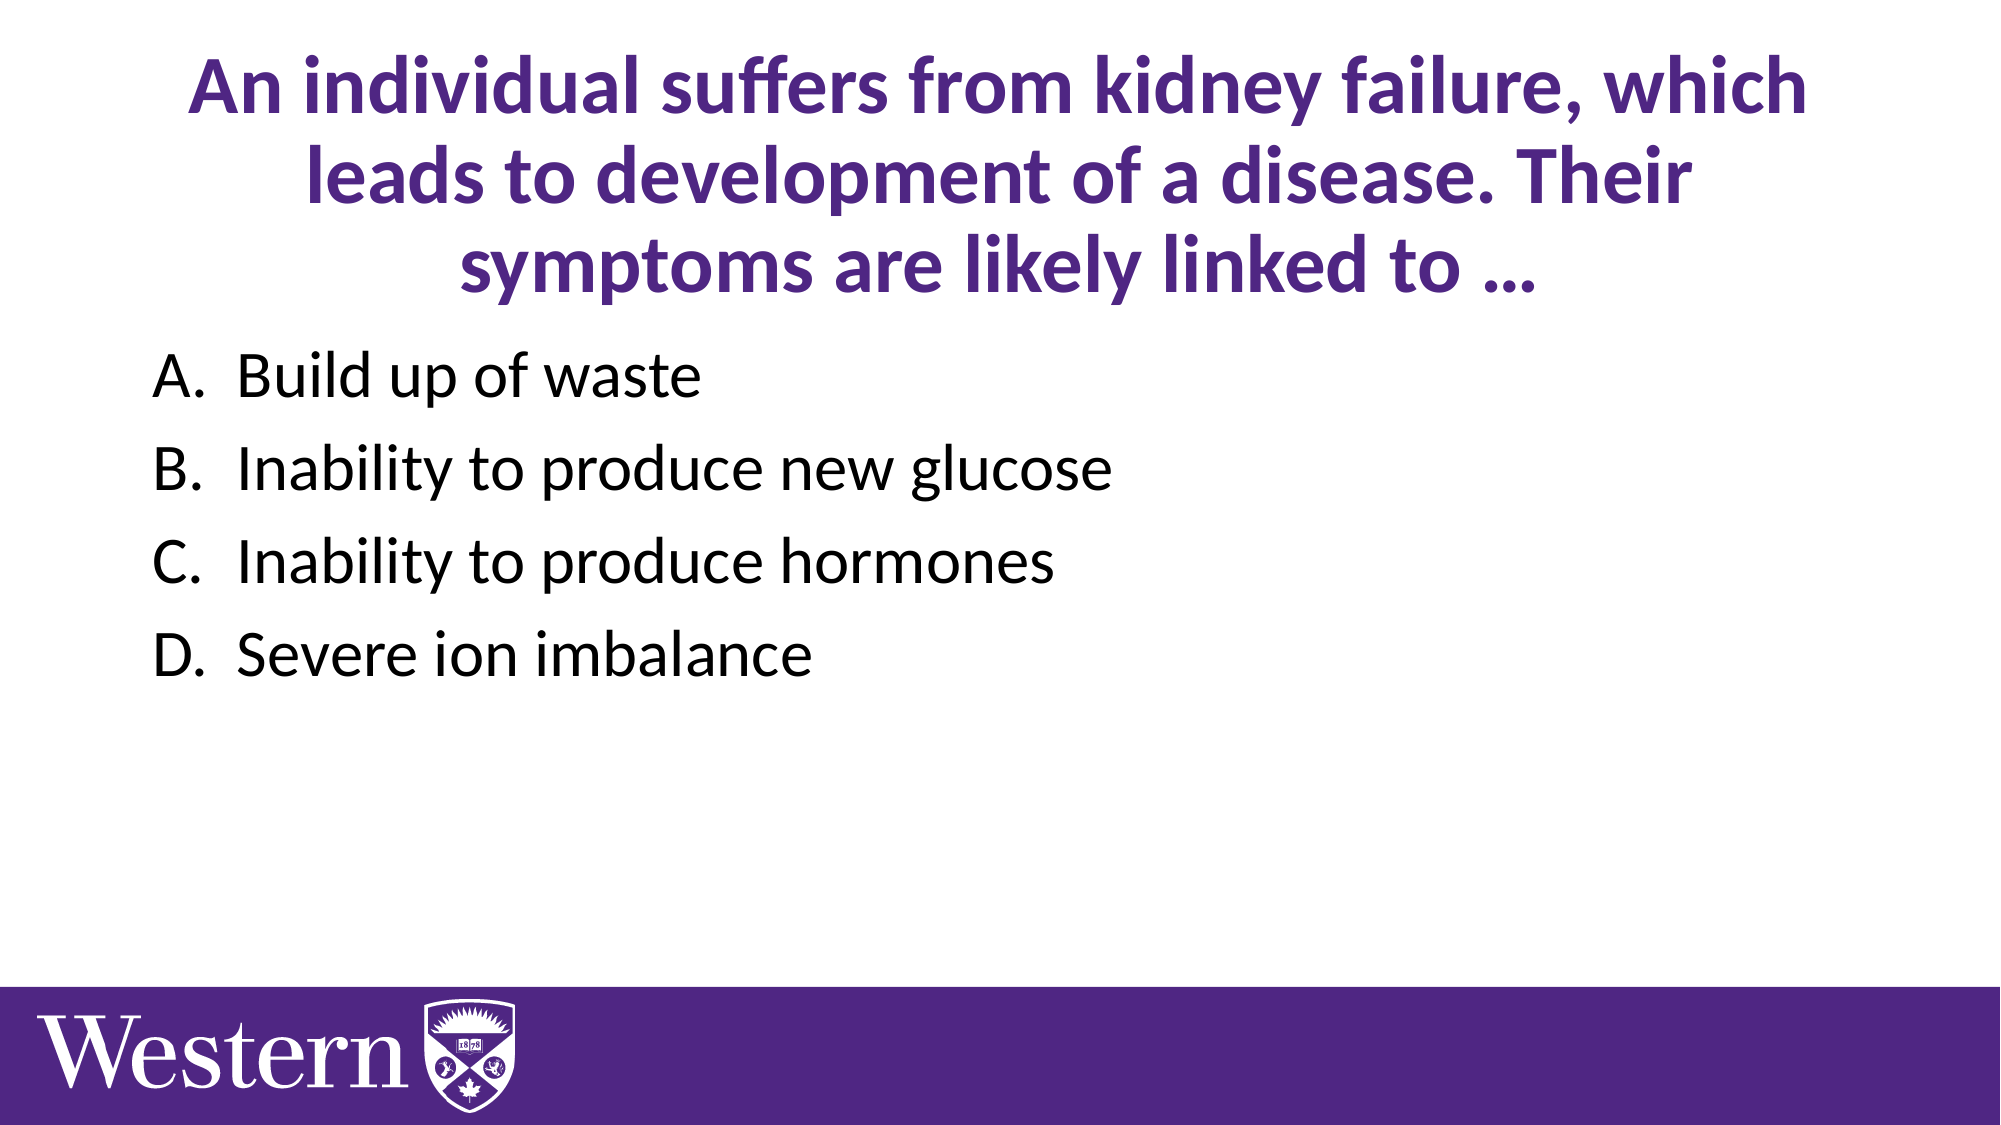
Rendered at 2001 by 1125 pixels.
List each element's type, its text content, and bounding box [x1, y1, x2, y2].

picture [37, 999, 515, 1113]
list Build up of waste Inability to produce new glucose Inability to produce hormones Severe ion imbalance [137, 332, 1863, 975]
title An individual suffers from kidney failure, which leads to development of a disease. Their symptoms are likely linked to … [137, 32, 1863, 320]
text_box [0, 986, 2000, 1125]
